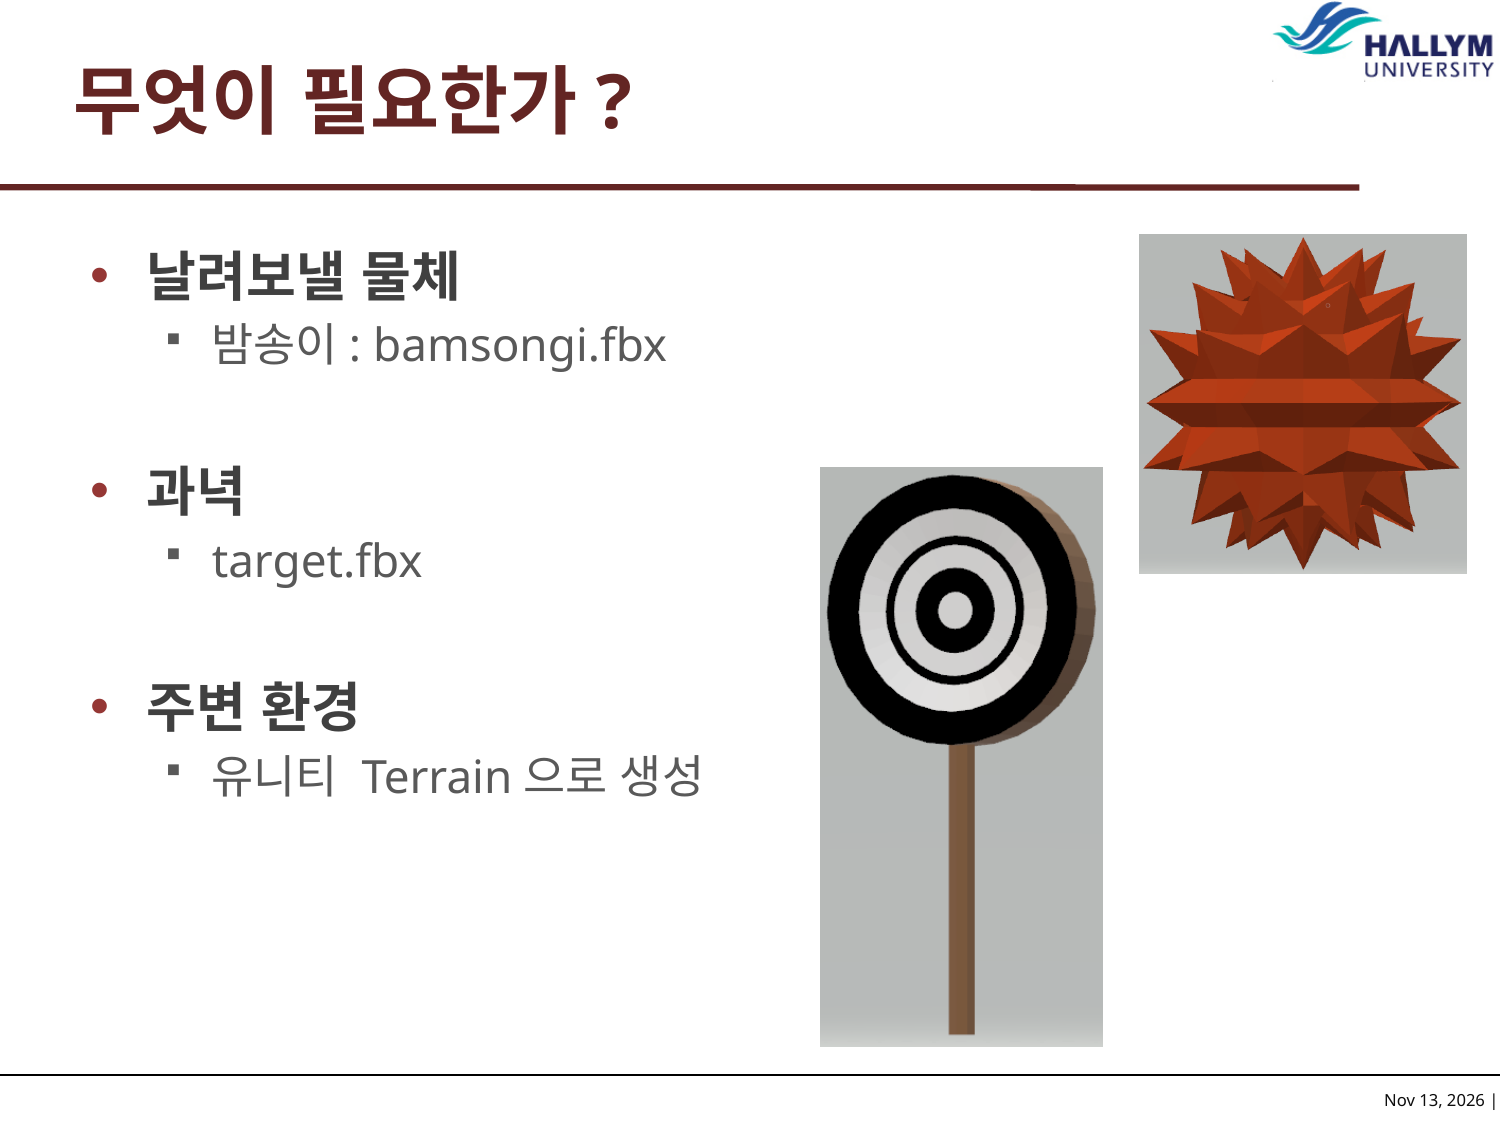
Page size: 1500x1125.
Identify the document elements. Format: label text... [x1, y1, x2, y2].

picture [1139, 234, 1467, 574]
picture [1269, 0, 1500, 82]
picture [820, 467, 1103, 1048]
title 무엇이 필요한가? [44, 33, 1395, 164]
list 날려보낼 물체 밤송이: bamsongi.fbx 과녁 target.fbx 주변 환경 유니티 Terrain으로 생성 [75, 234, 1425, 1032]
